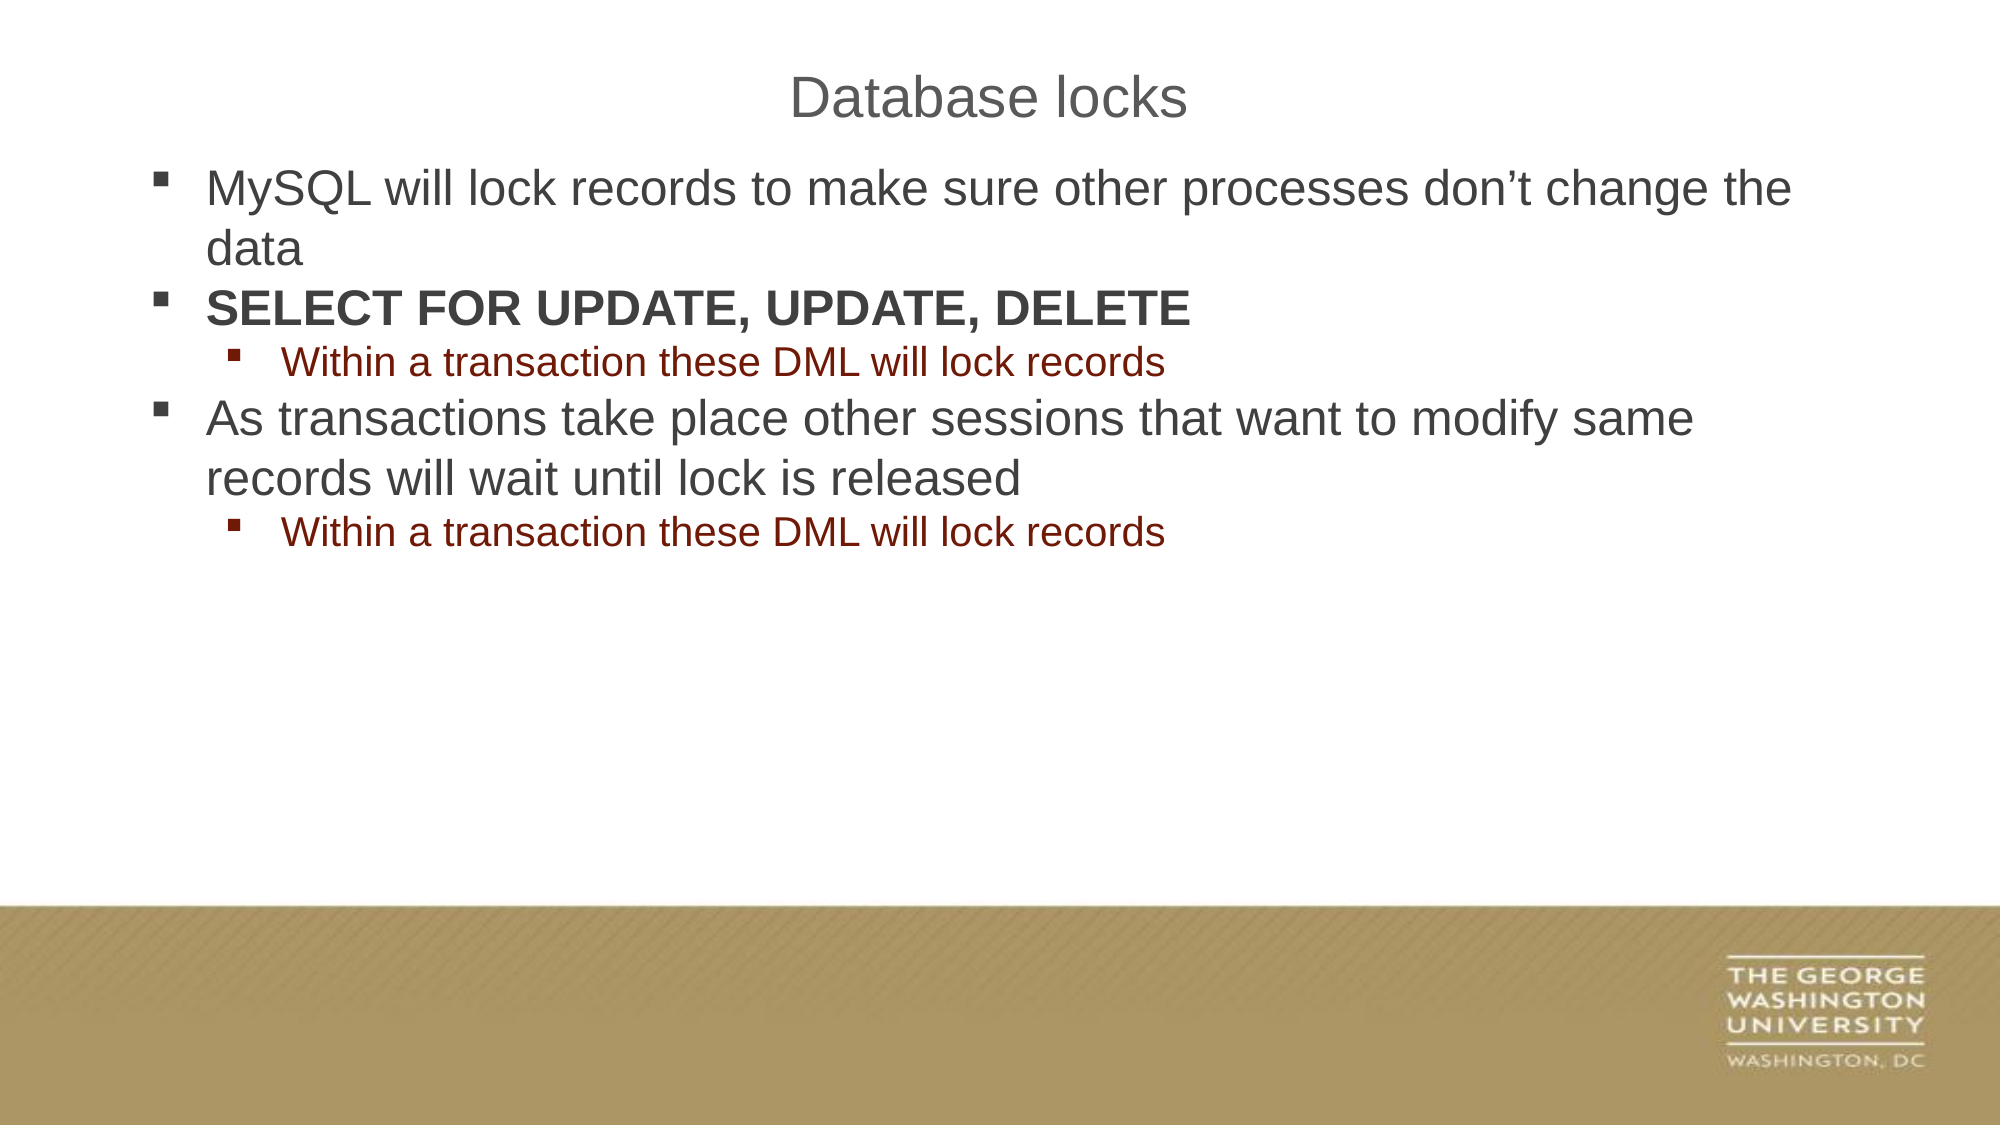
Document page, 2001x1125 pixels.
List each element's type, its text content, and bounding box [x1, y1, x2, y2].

picture [0, 0, 2000, 1125]
title Database locks [365, 51, 1631, 147]
text_box MySQL will lock records to make sure other processes don’t change the data SELECT FOR UPDATE, UPDATE, DELETE Within a transaction these DML will lock records As transactions take place other sessions that want to modify same records will wait until lock is released Within a transaction these DML will lock records [134, 147, 1852, 613]
